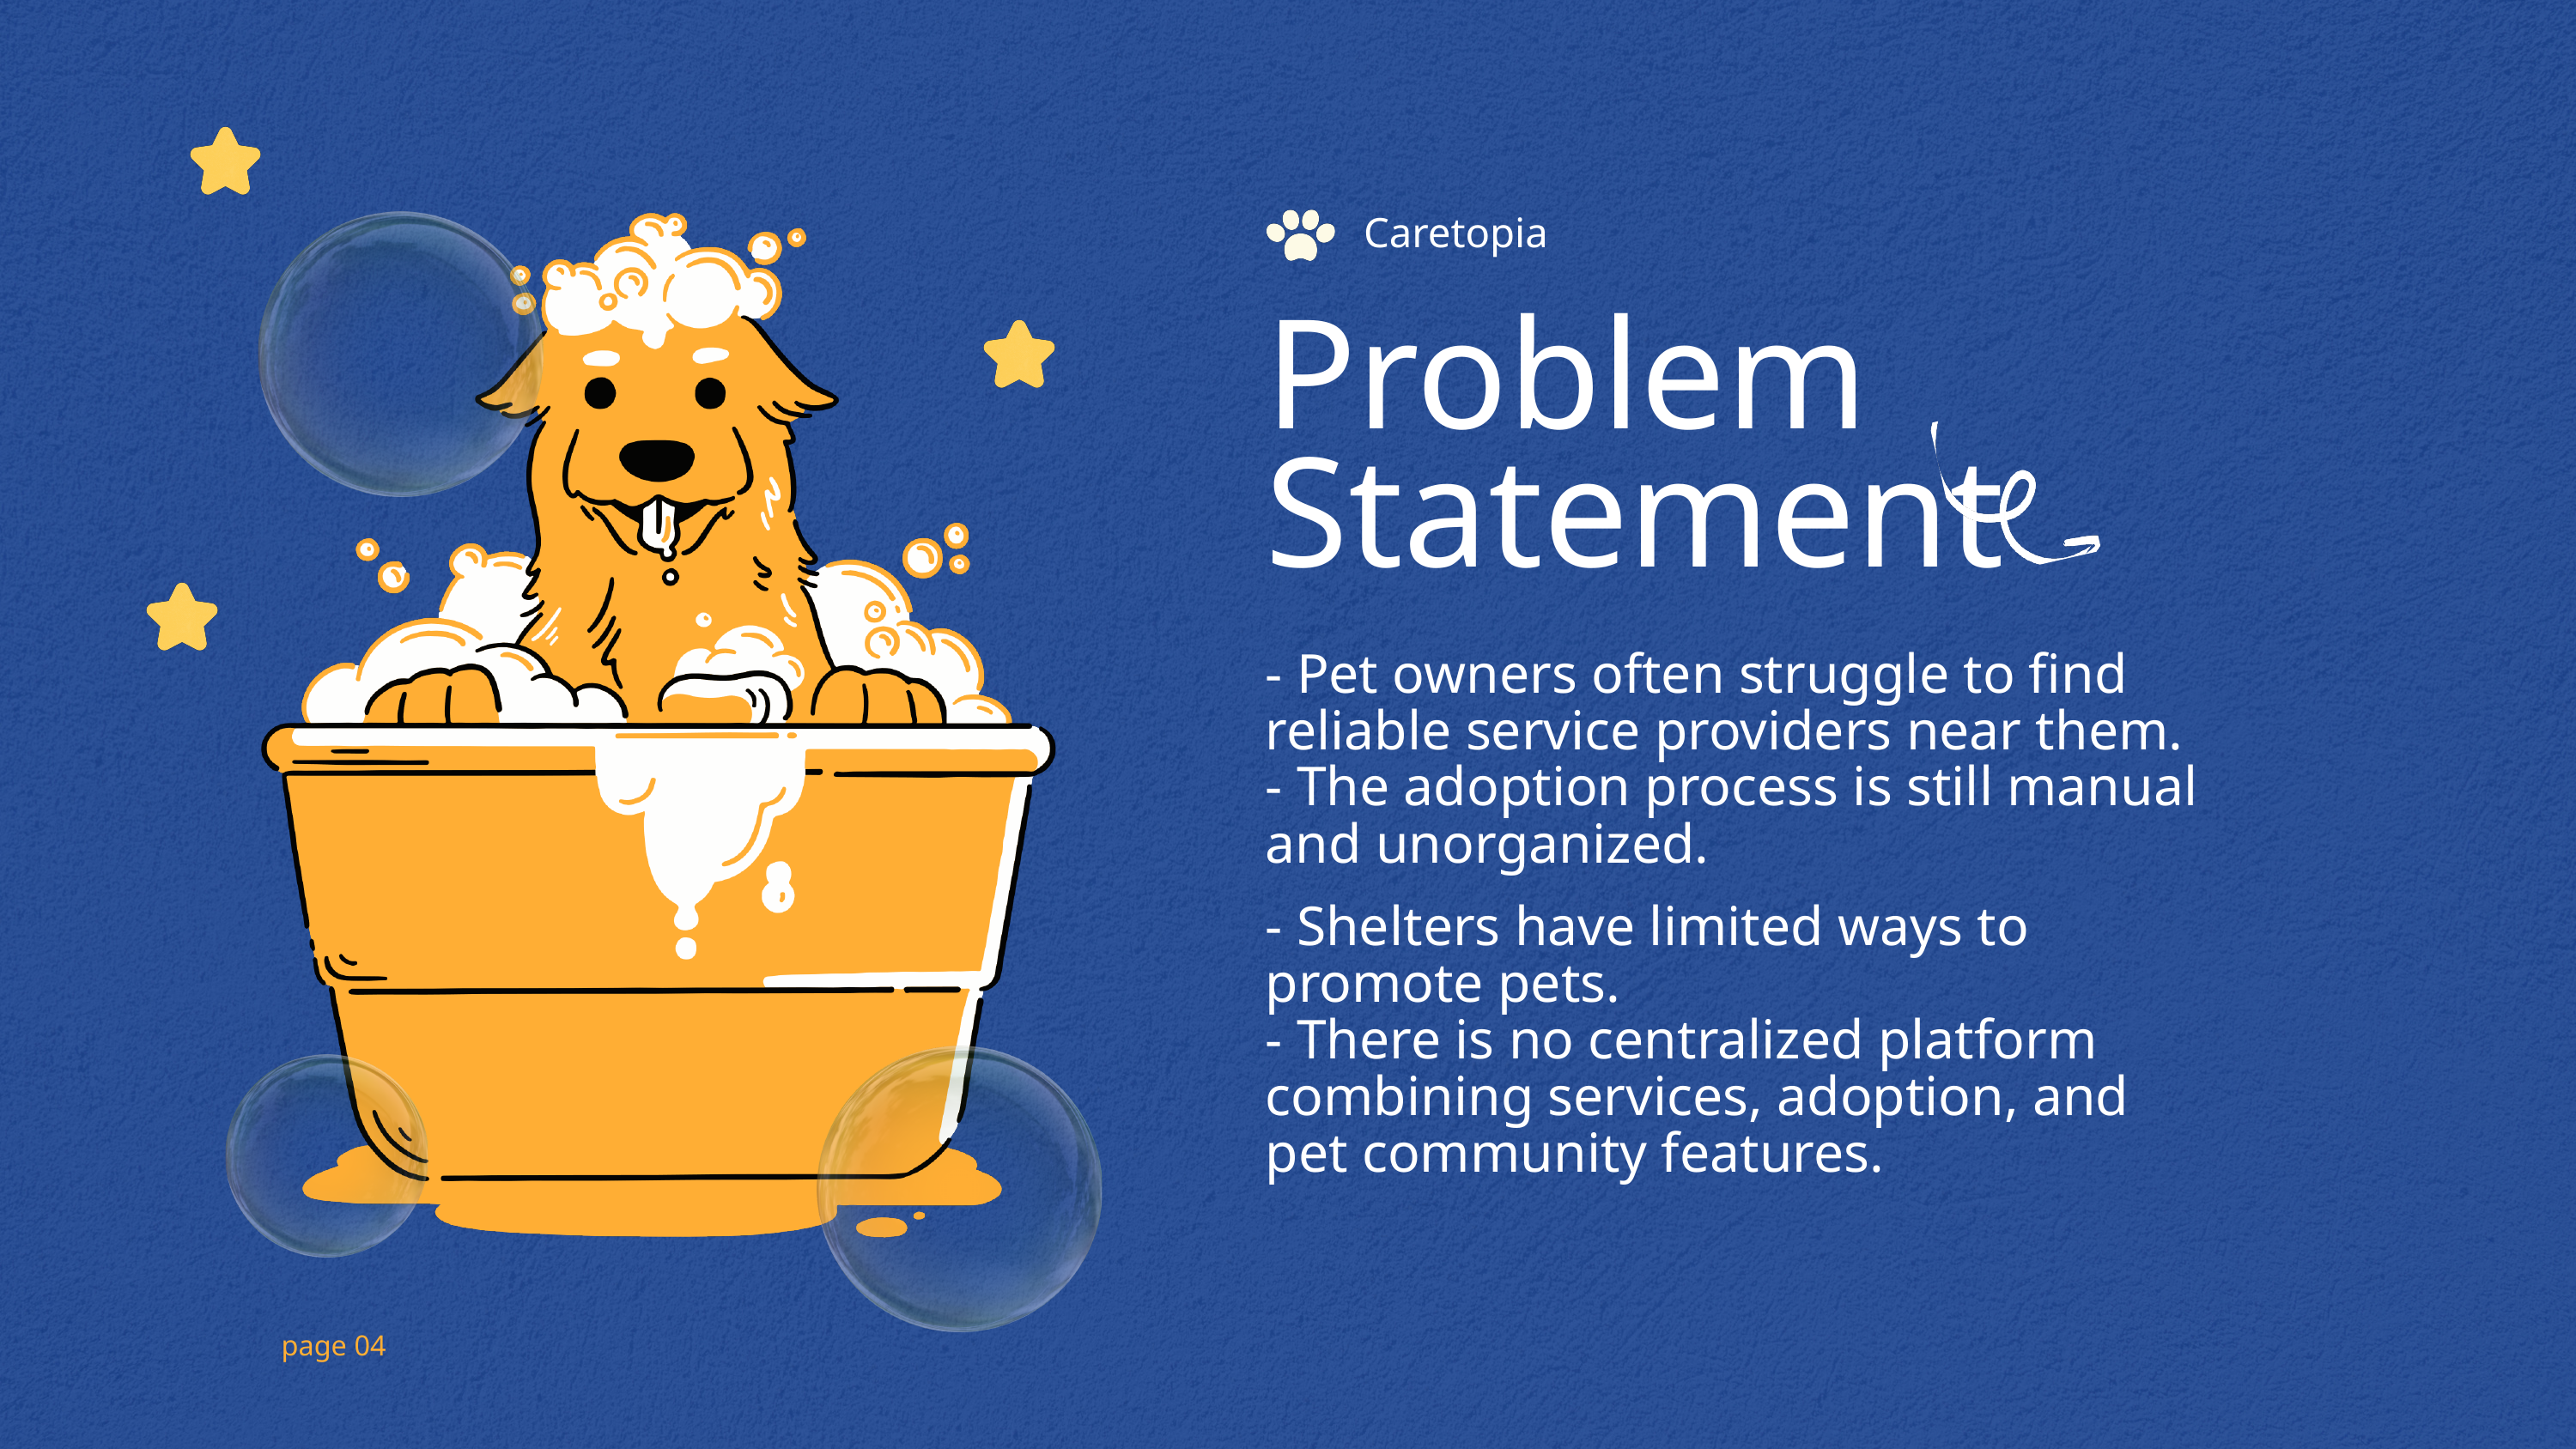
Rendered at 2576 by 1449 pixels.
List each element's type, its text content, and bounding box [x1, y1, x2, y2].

text_box [817, 1046, 1103, 1332]
text_box [258, 211, 1057, 1238]
text_box [258, 211, 544, 497]
text_box [1265, 207, 1335, 261]
text_box - Shelters have limited ways to promote pets. - There is no centralized platform combining services, adoption, and pet community features. [1265, 900, 2207, 1184]
text_box - Pet owners often struggle to find reliable service providers near them. - The adoption process is still manual and unorganized. [1265, 646, 2207, 874]
text_box [981, 318, 1057, 390]
text_box [188, 125, 263, 197]
text_box [225, 1054, 428, 1258]
text_box [144, 581, 220, 652]
text_box Problem Statement [1265, 321, 2191, 597]
text_box [0, 0, 2576, 1449]
text_box page 04 [281, 1322, 408, 1361]
text_box Caretopia [1364, 199, 1656, 257]
text_box [1929, 392, 2102, 582]
